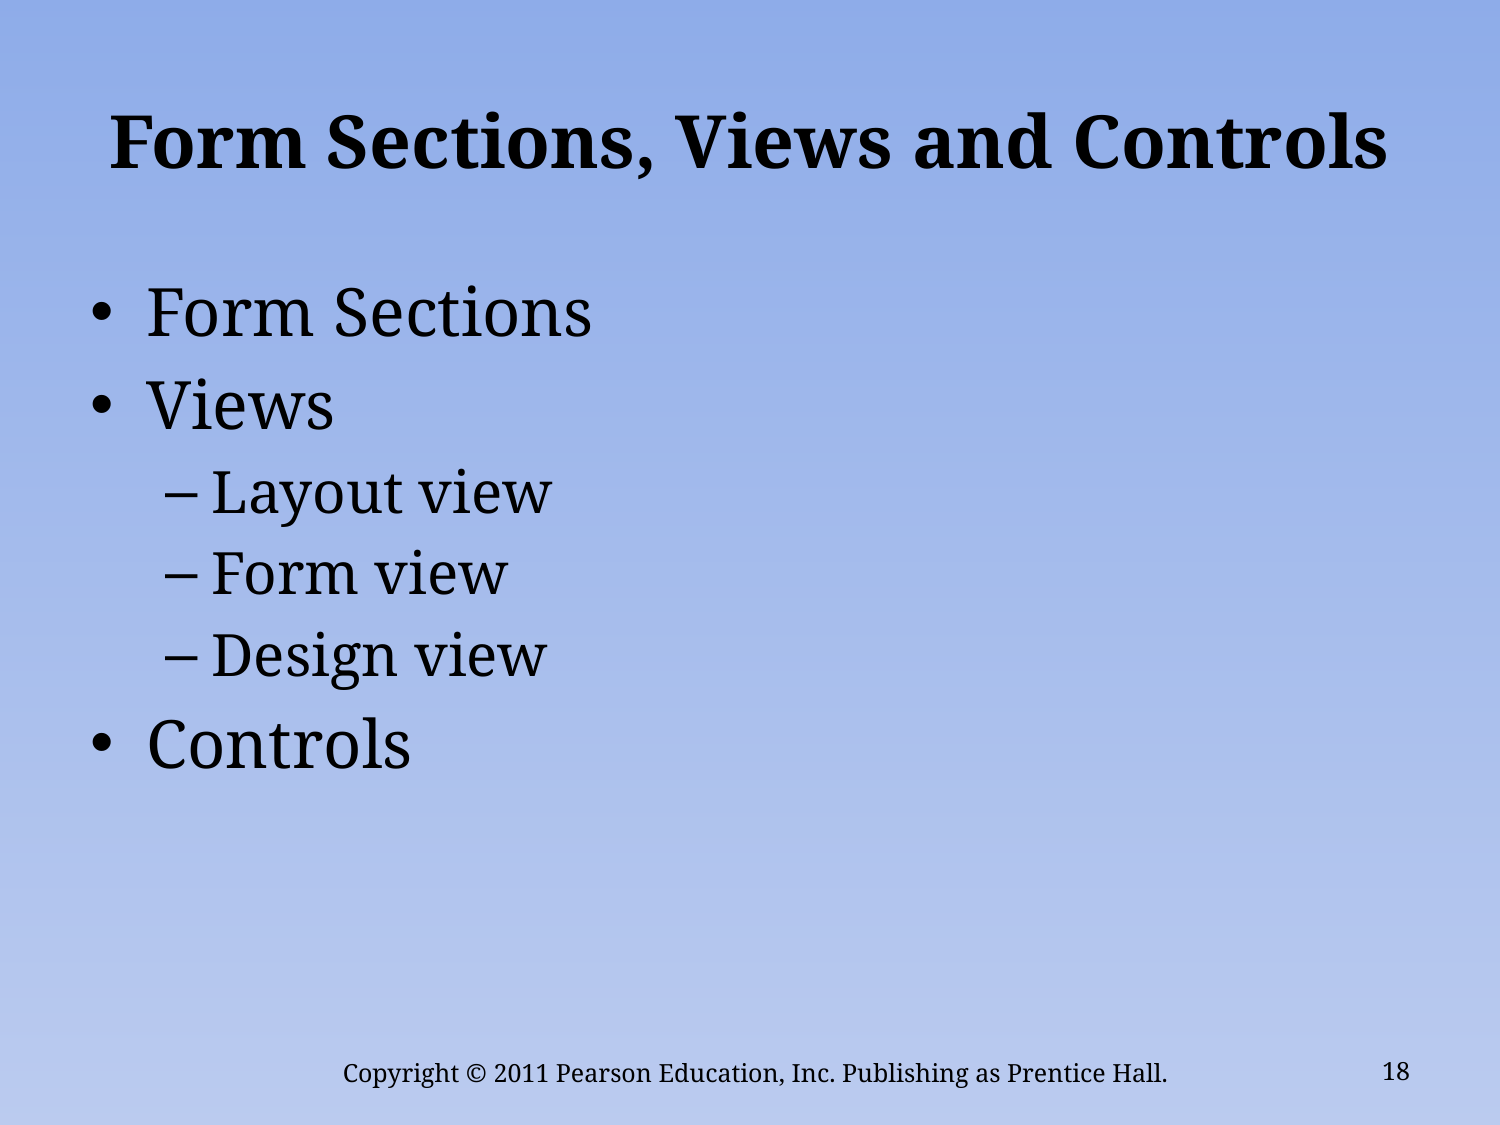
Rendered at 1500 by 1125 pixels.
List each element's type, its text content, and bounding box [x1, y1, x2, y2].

list Form Sections Views Layout view Form view Design view Controls [74, 262, 1426, 1006]
title Form Sections, Views and Controls [74, 44, 1426, 233]
slide_number 18 [1312, 1042, 1425, 1103]
footer Copyright © 2011 Pearson Education, Inc. Publishing as Prentice Hall. [312, 1042, 1213, 1103]
